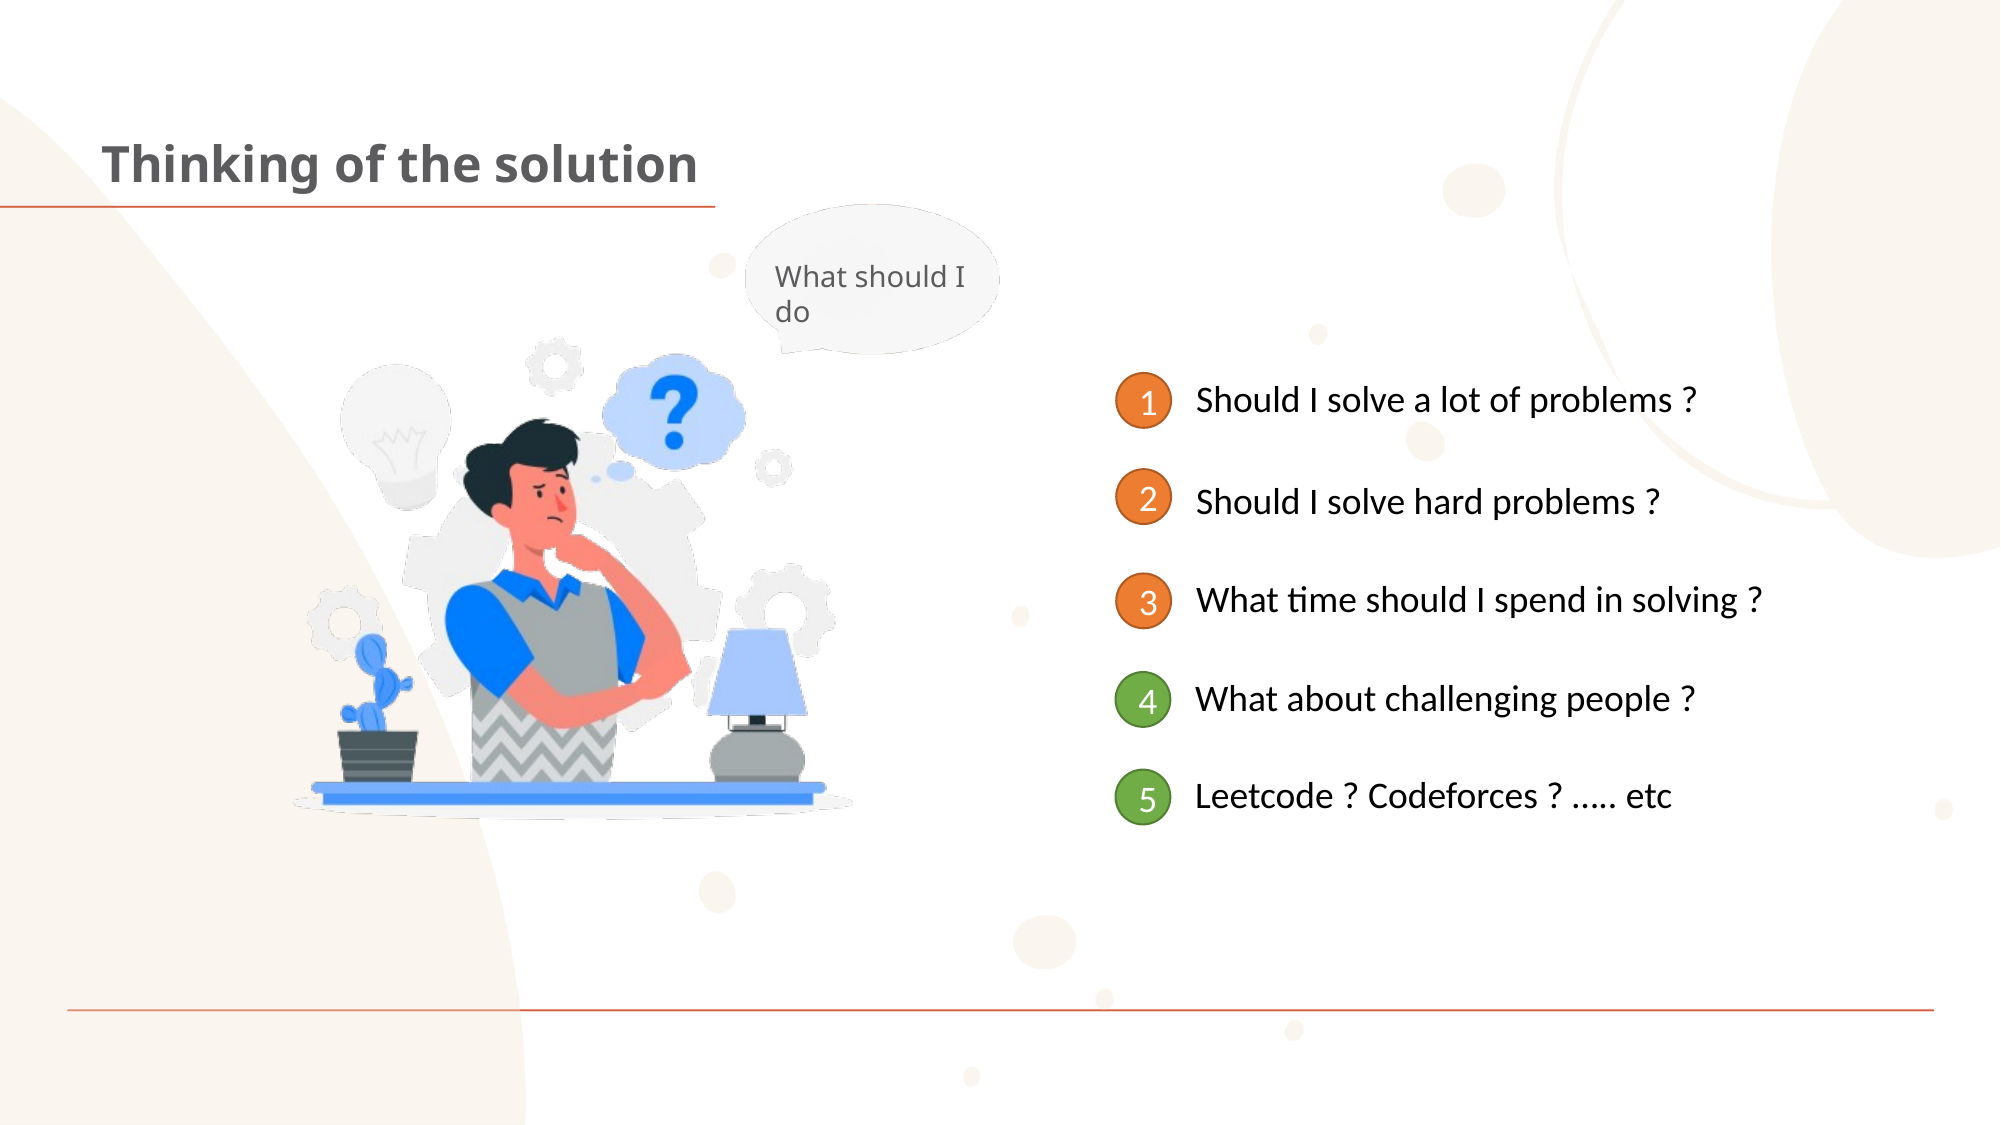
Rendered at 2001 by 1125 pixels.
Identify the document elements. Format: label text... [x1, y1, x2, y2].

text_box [635, 184, 1116, 374]
text_box What about challenging people ? [1180, 666, 1840, 726]
text_box Should I solve a lot of problems ? [1181, 367, 1840, 427]
text_box 1 [1115, 371, 1173, 429]
text_box Thinking of the solution [86, 125, 781, 201]
text_box 5 [1114, 768, 1172, 826]
text_box Should I solve hard problems ? [1181, 469, 1840, 529]
text_box 4 [1114, 671, 1172, 728]
text_box 2 [1115, 468, 1173, 526]
text_box Leetcode ? Codeforces ? ….. etc [1180, 763, 1840, 824]
text_box 3 [1115, 572, 1173, 630]
text_box What time should I spend in solving ? [1181, 567, 1840, 628]
picture [0, 0, 2000, 1125]
